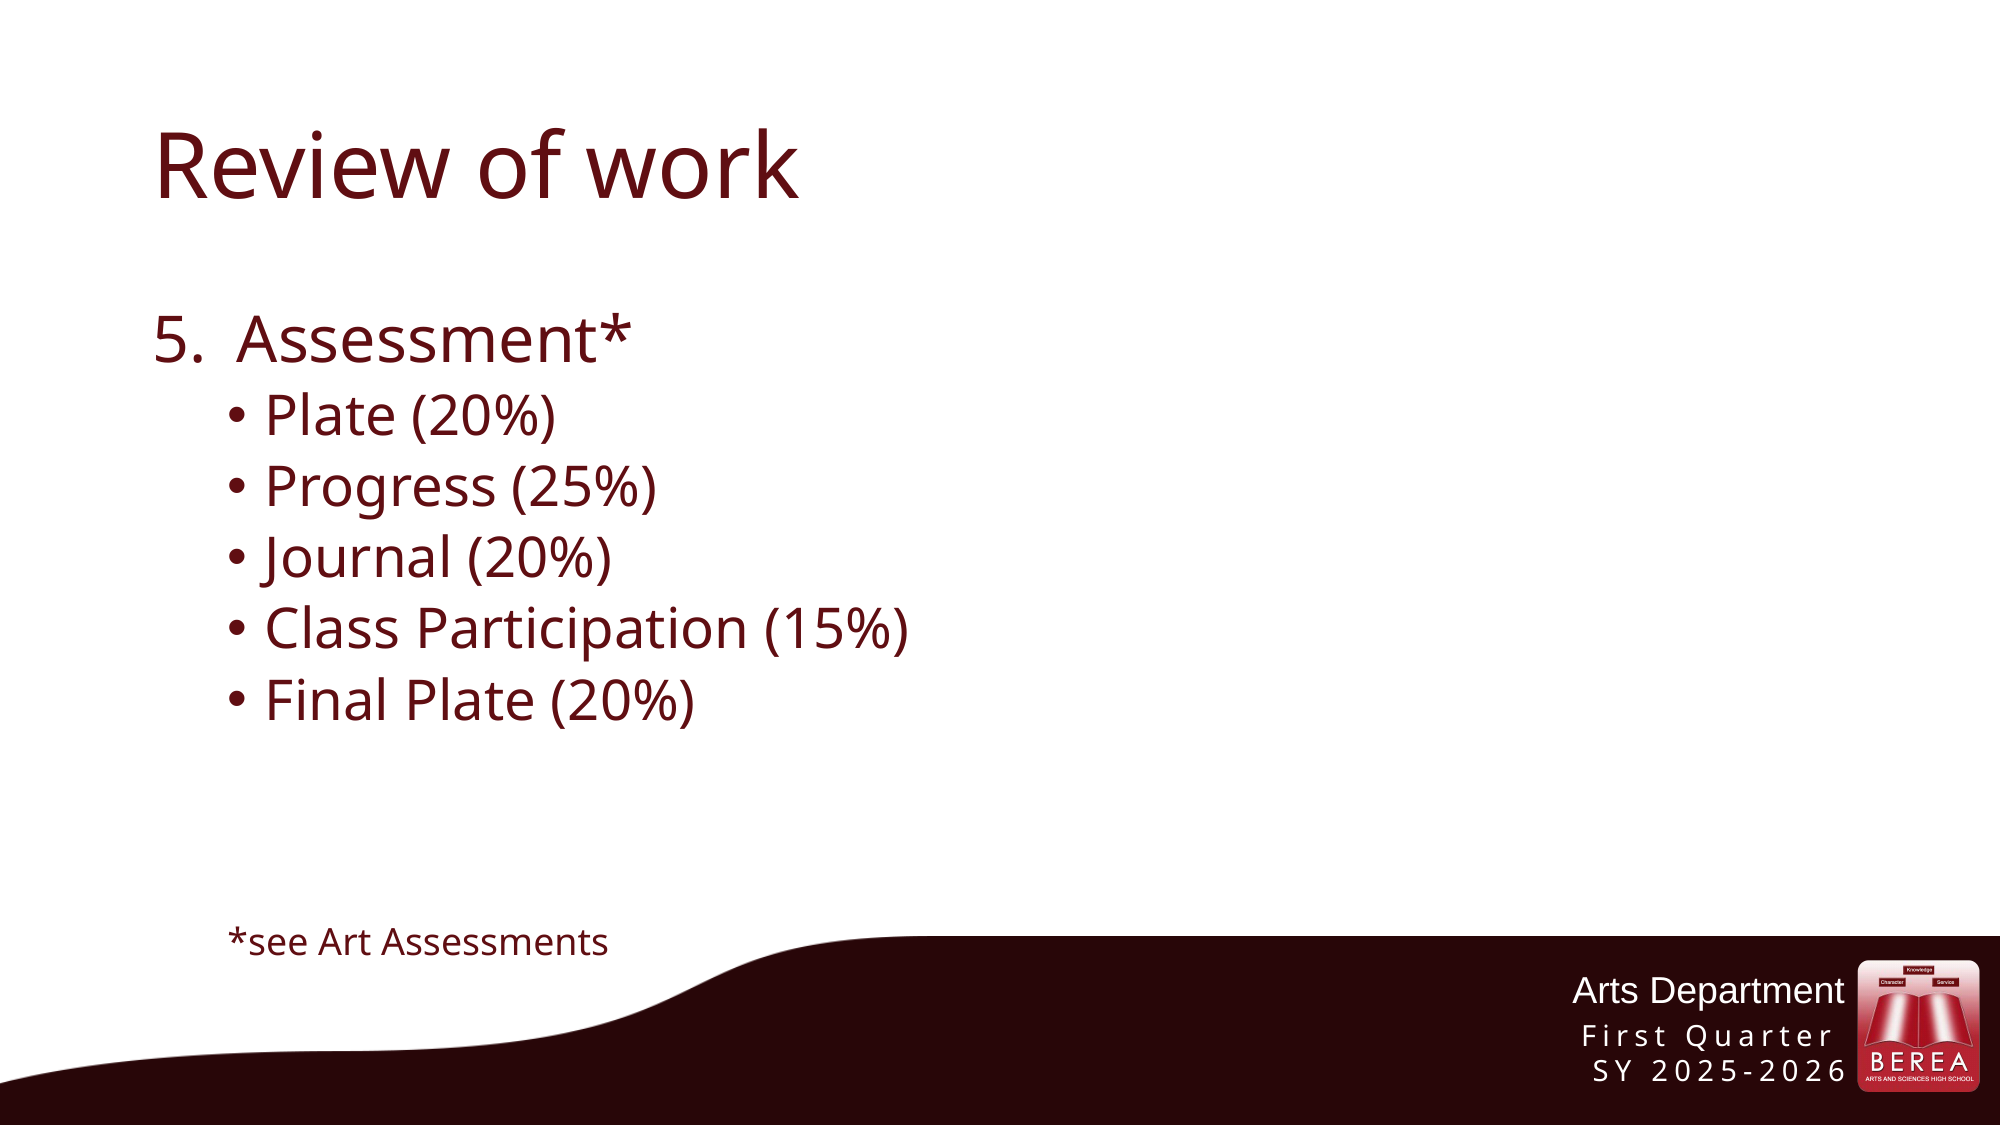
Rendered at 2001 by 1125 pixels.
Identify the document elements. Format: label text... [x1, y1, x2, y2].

picture [0, 936, 2000, 1125]
title Review of work [137, 59, 1863, 278]
list Assessment* Plate (20%) Progress (25%) Journal (20%) Class Participation (15%) Final Plate (20%) *see Art Assessments [137, 299, 1863, 936]
